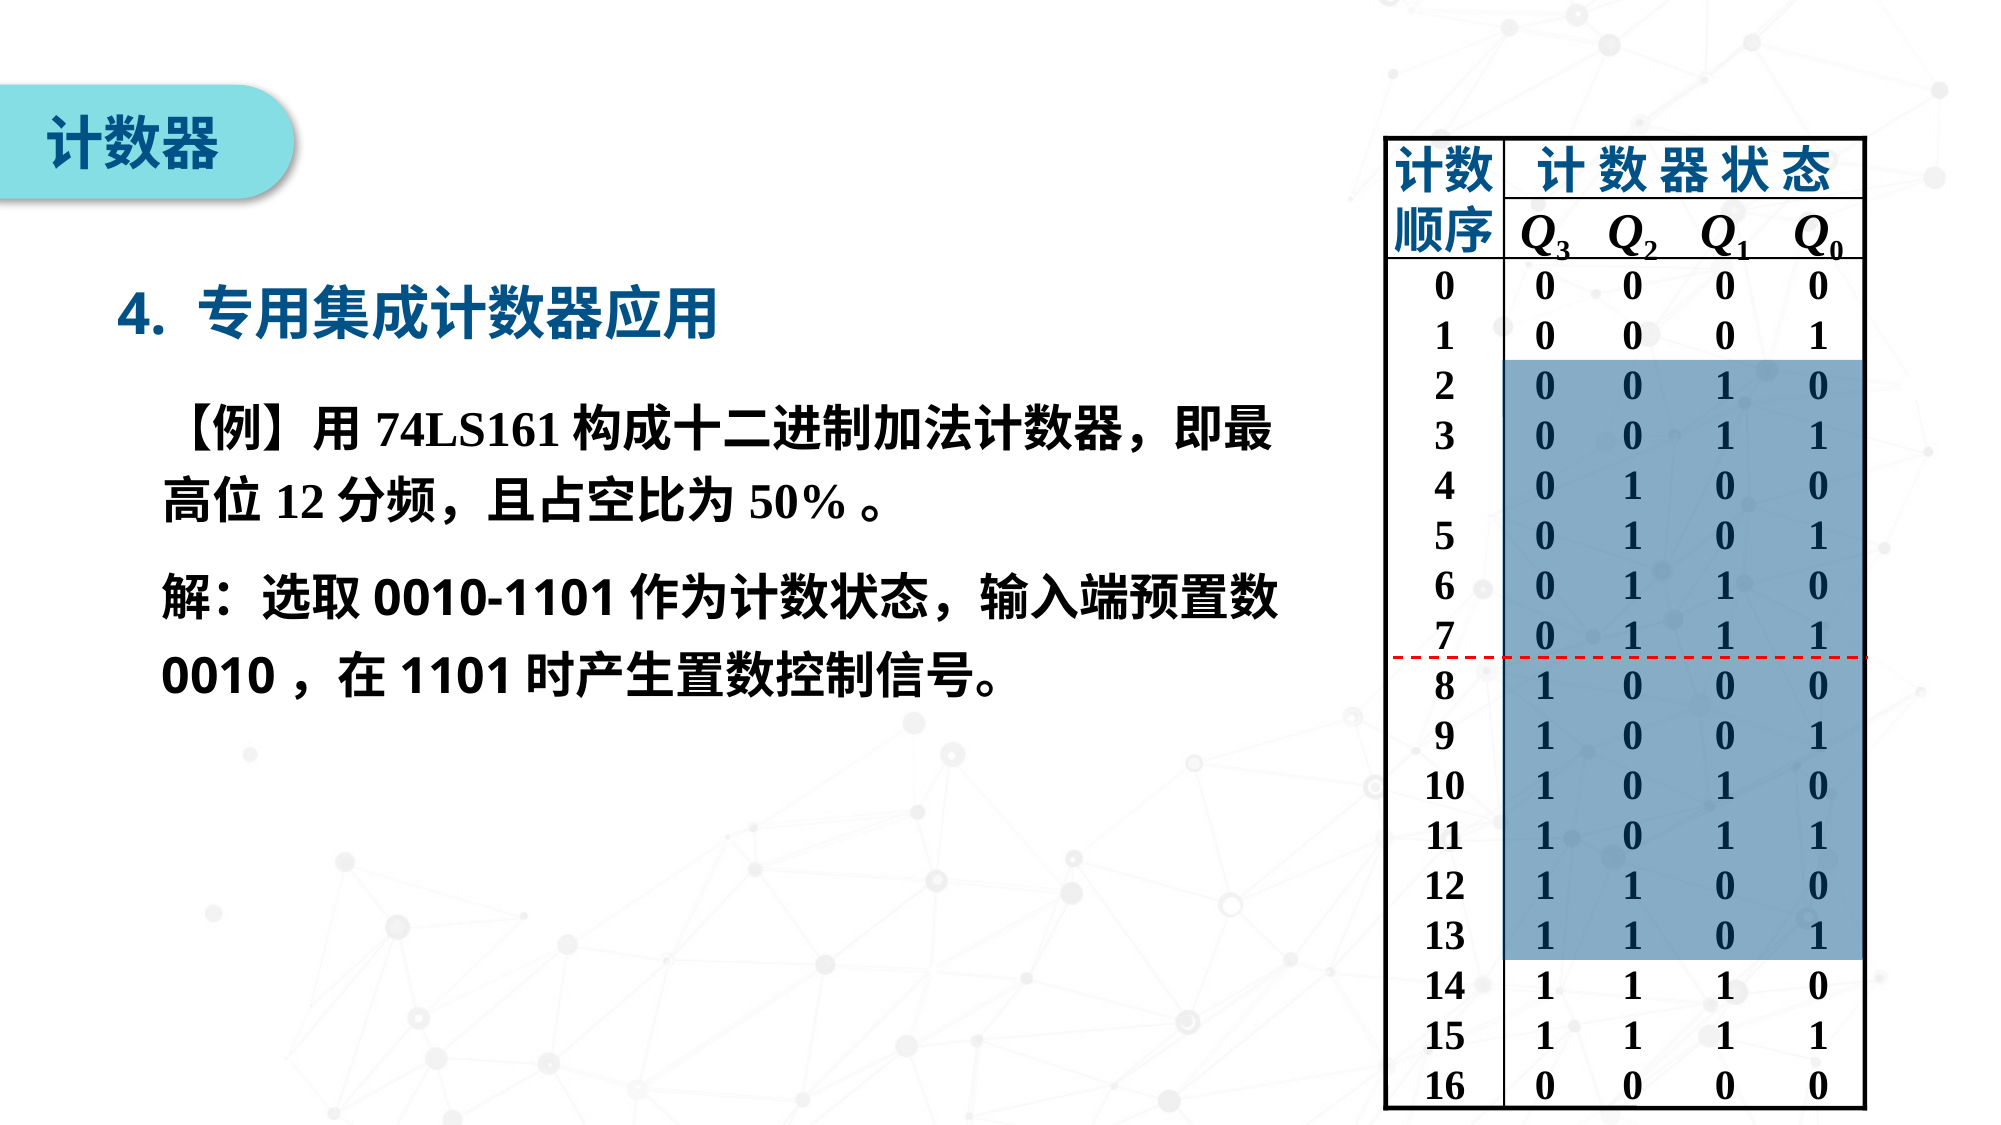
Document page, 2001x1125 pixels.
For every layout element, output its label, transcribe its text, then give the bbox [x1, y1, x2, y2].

text_box 4. 专用集成计数器应用 [102, 268, 1216, 354]
text_box 解：选取0010-1101作为计数状态，输入端预置数0010，在1101时产生置数控制信号。 [147, 468, 1309, 782]
text_box 计数器 [30, 98, 337, 184]
text_box 【例】用74LS161构成十二进制加法计数器，即最高位12分频，且占空比为50%。 [148, 350, 1292, 468]
text_box [0, 83, 277, 200]
picture [0, 0, 2001, 1125]
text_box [1385, 138, 1865, 1109]
slide_number [1550, 1065, 2000, 1125]
